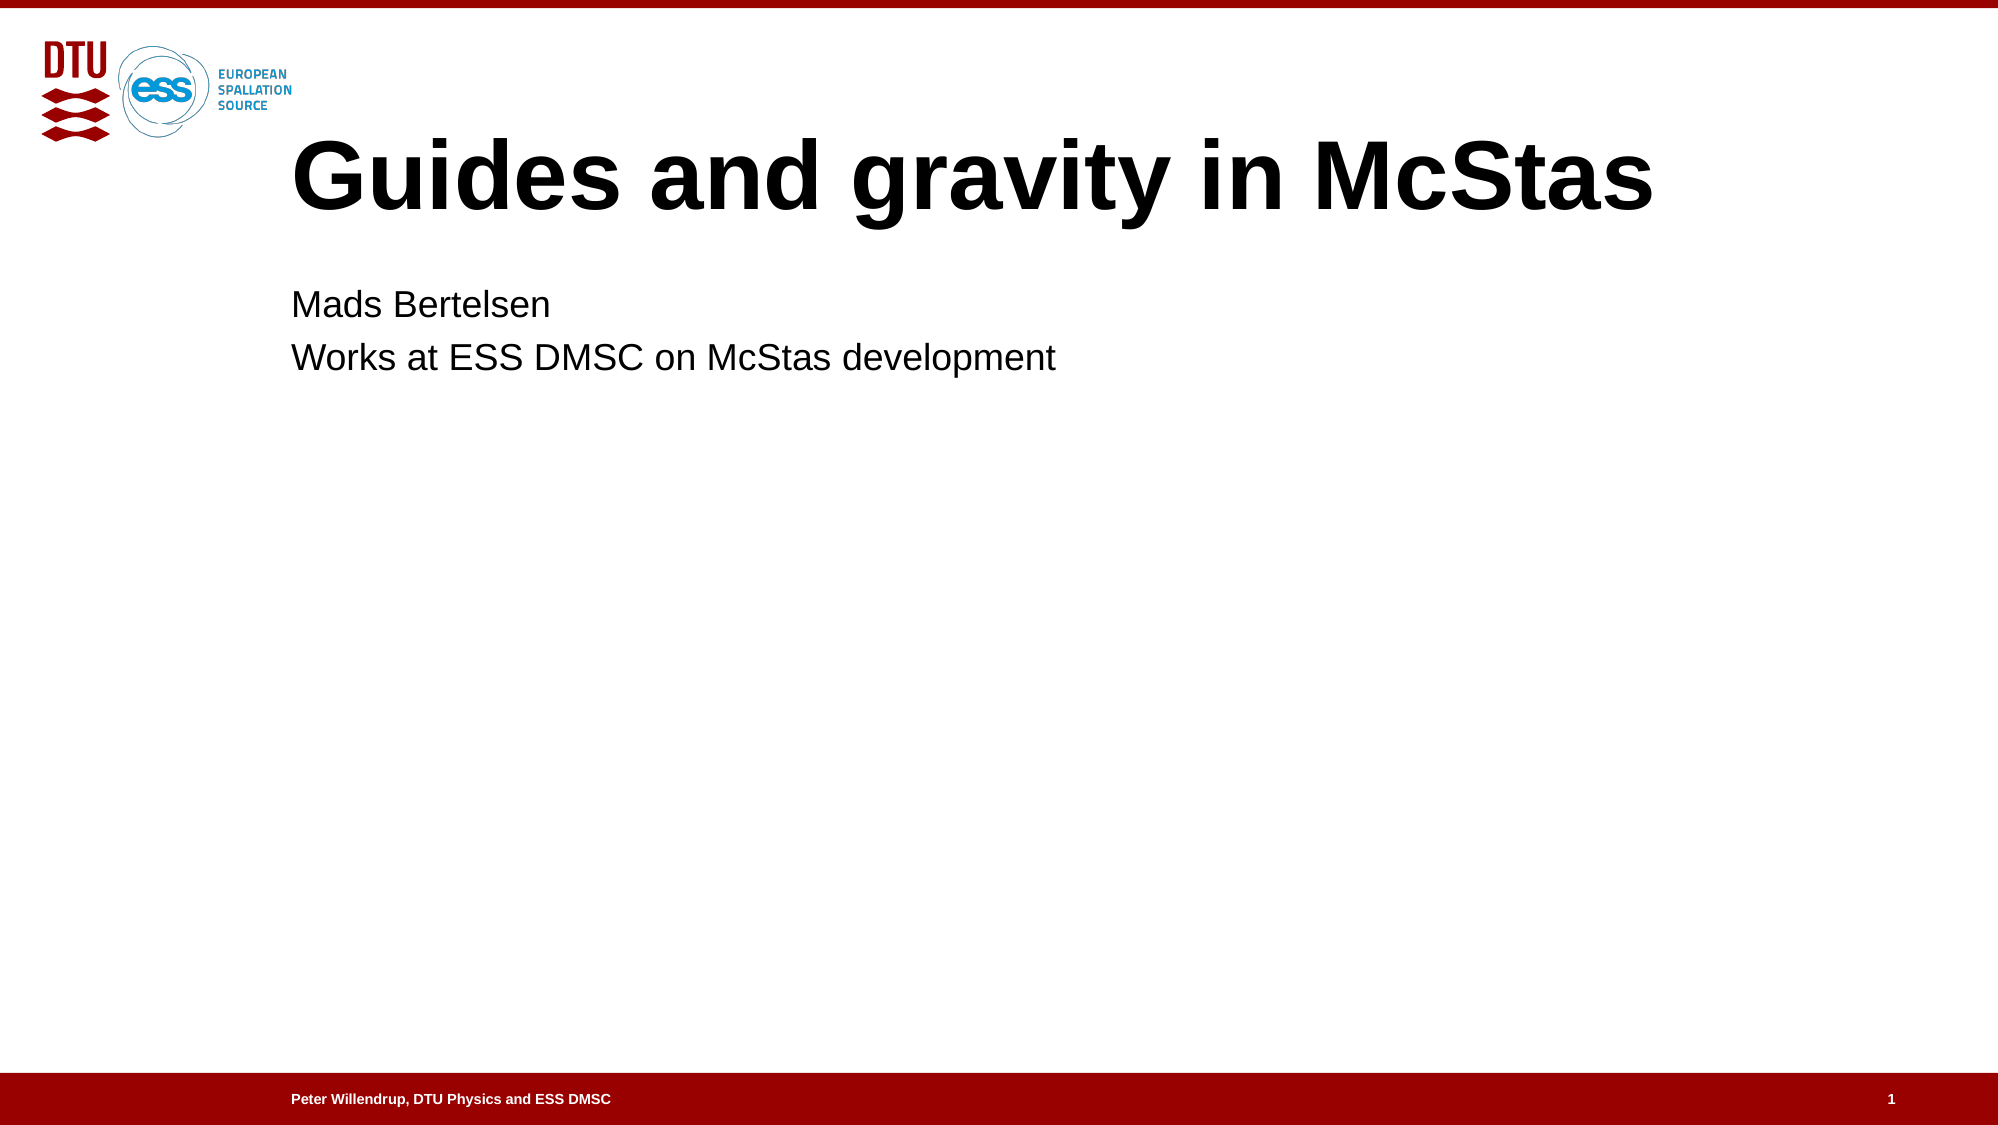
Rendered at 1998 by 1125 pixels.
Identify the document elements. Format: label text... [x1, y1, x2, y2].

slide_number 1 [1886, 1088, 1909, 1110]
title Guides and gravity in McStas [290, 69, 1820, 230]
picture [110, 41, 299, 142]
list Mads Bertelsen Works at ESS DMSC on McStas development [290, 279, 1820, 1027]
